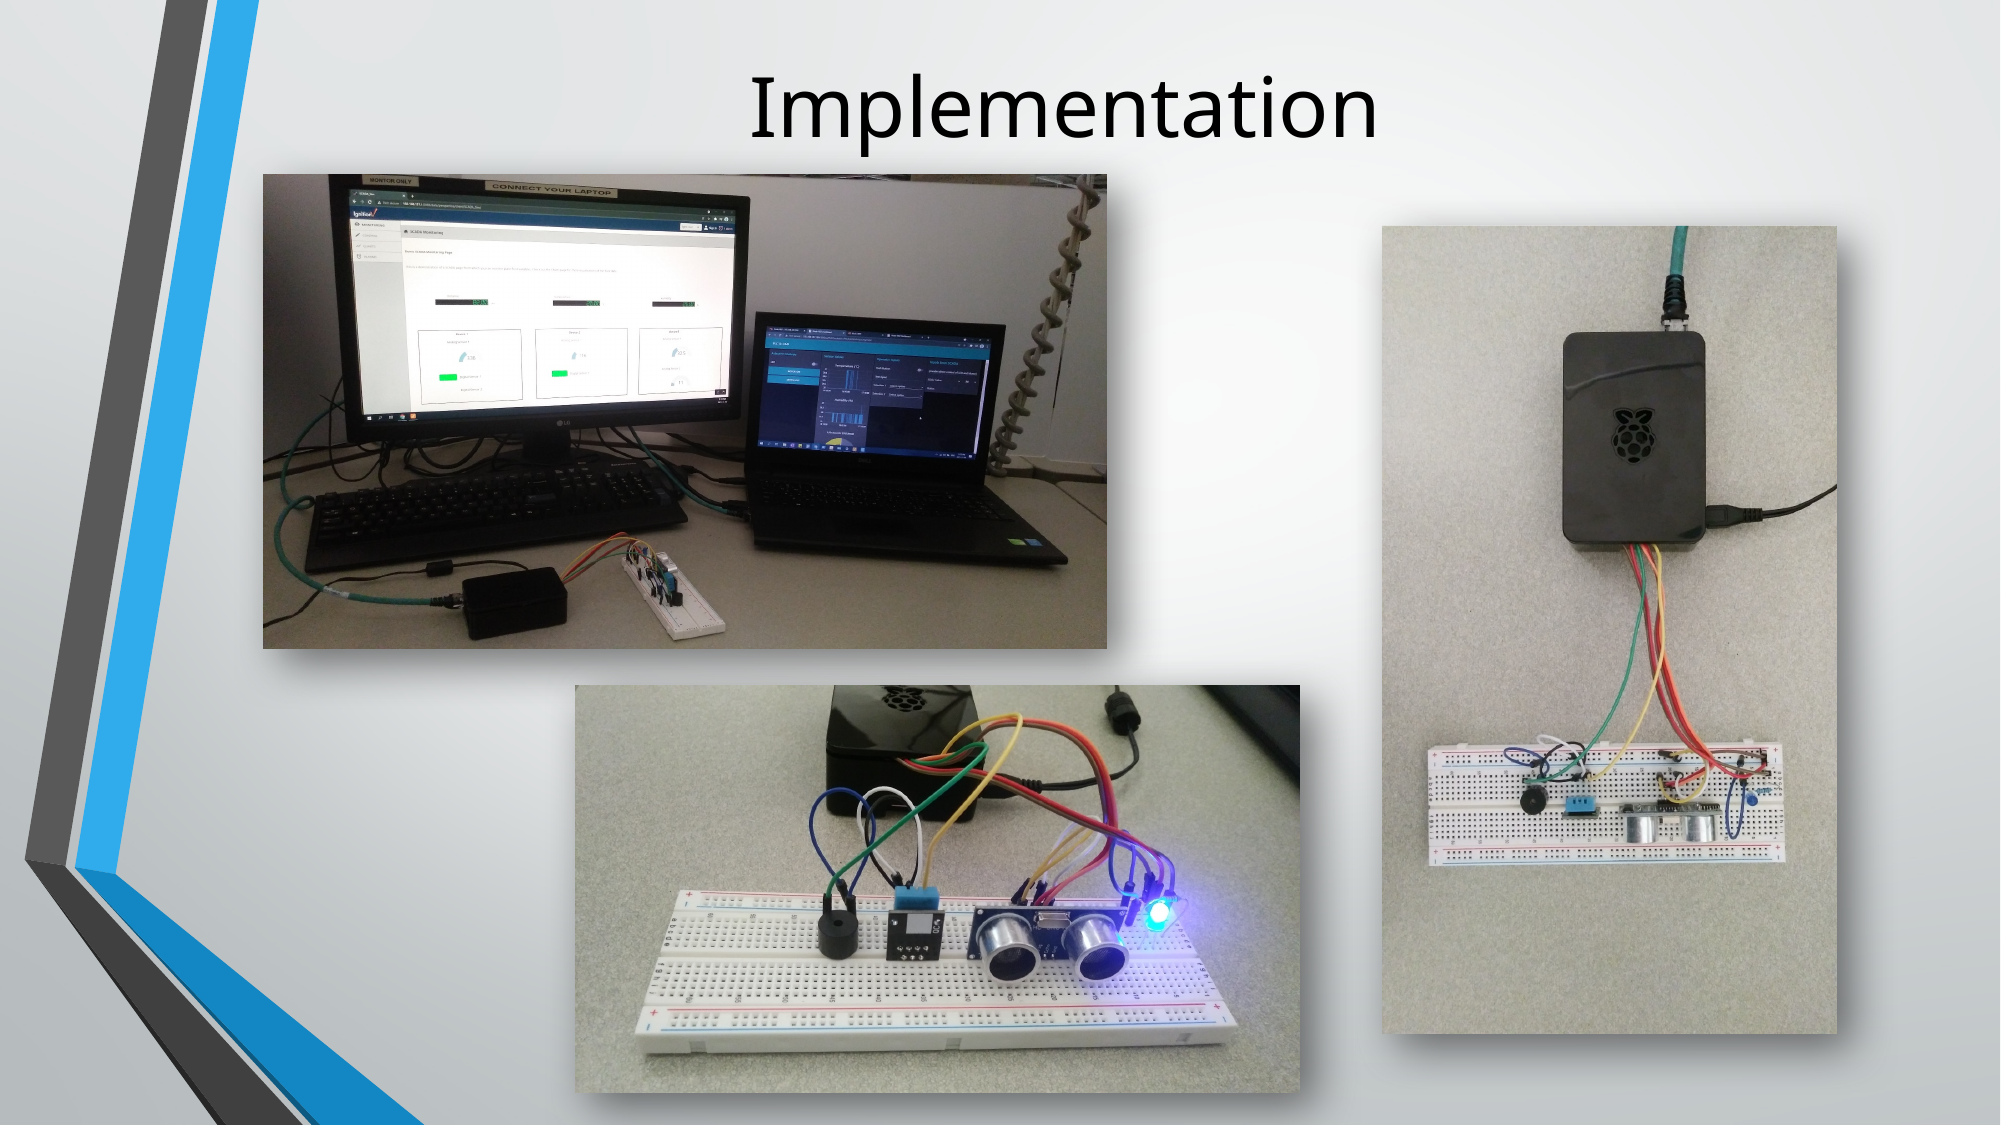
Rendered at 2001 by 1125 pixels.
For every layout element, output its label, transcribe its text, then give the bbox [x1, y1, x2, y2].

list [263, 174, 1107, 650]
title Implementation [243, 33, 1887, 175]
picture [574, 227, 2000, 1094]
